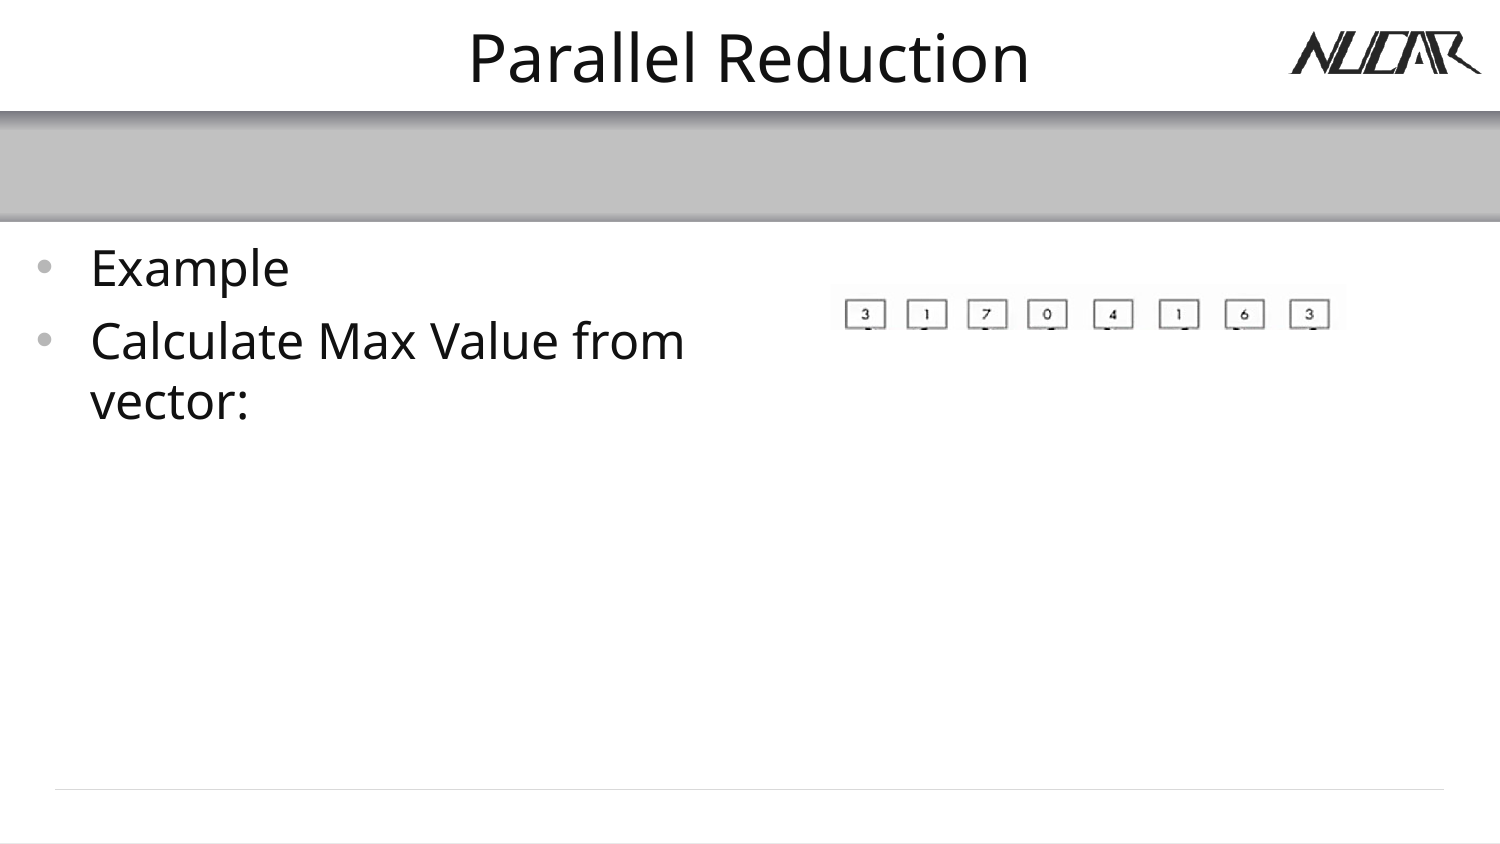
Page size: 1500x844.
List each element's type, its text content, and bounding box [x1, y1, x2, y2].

list Example Calculate Max Value from vector: [0, 221, 789, 735]
picture [830, 284, 1347, 331]
title Parallel Reduction [97, 0, 1403, 111]
